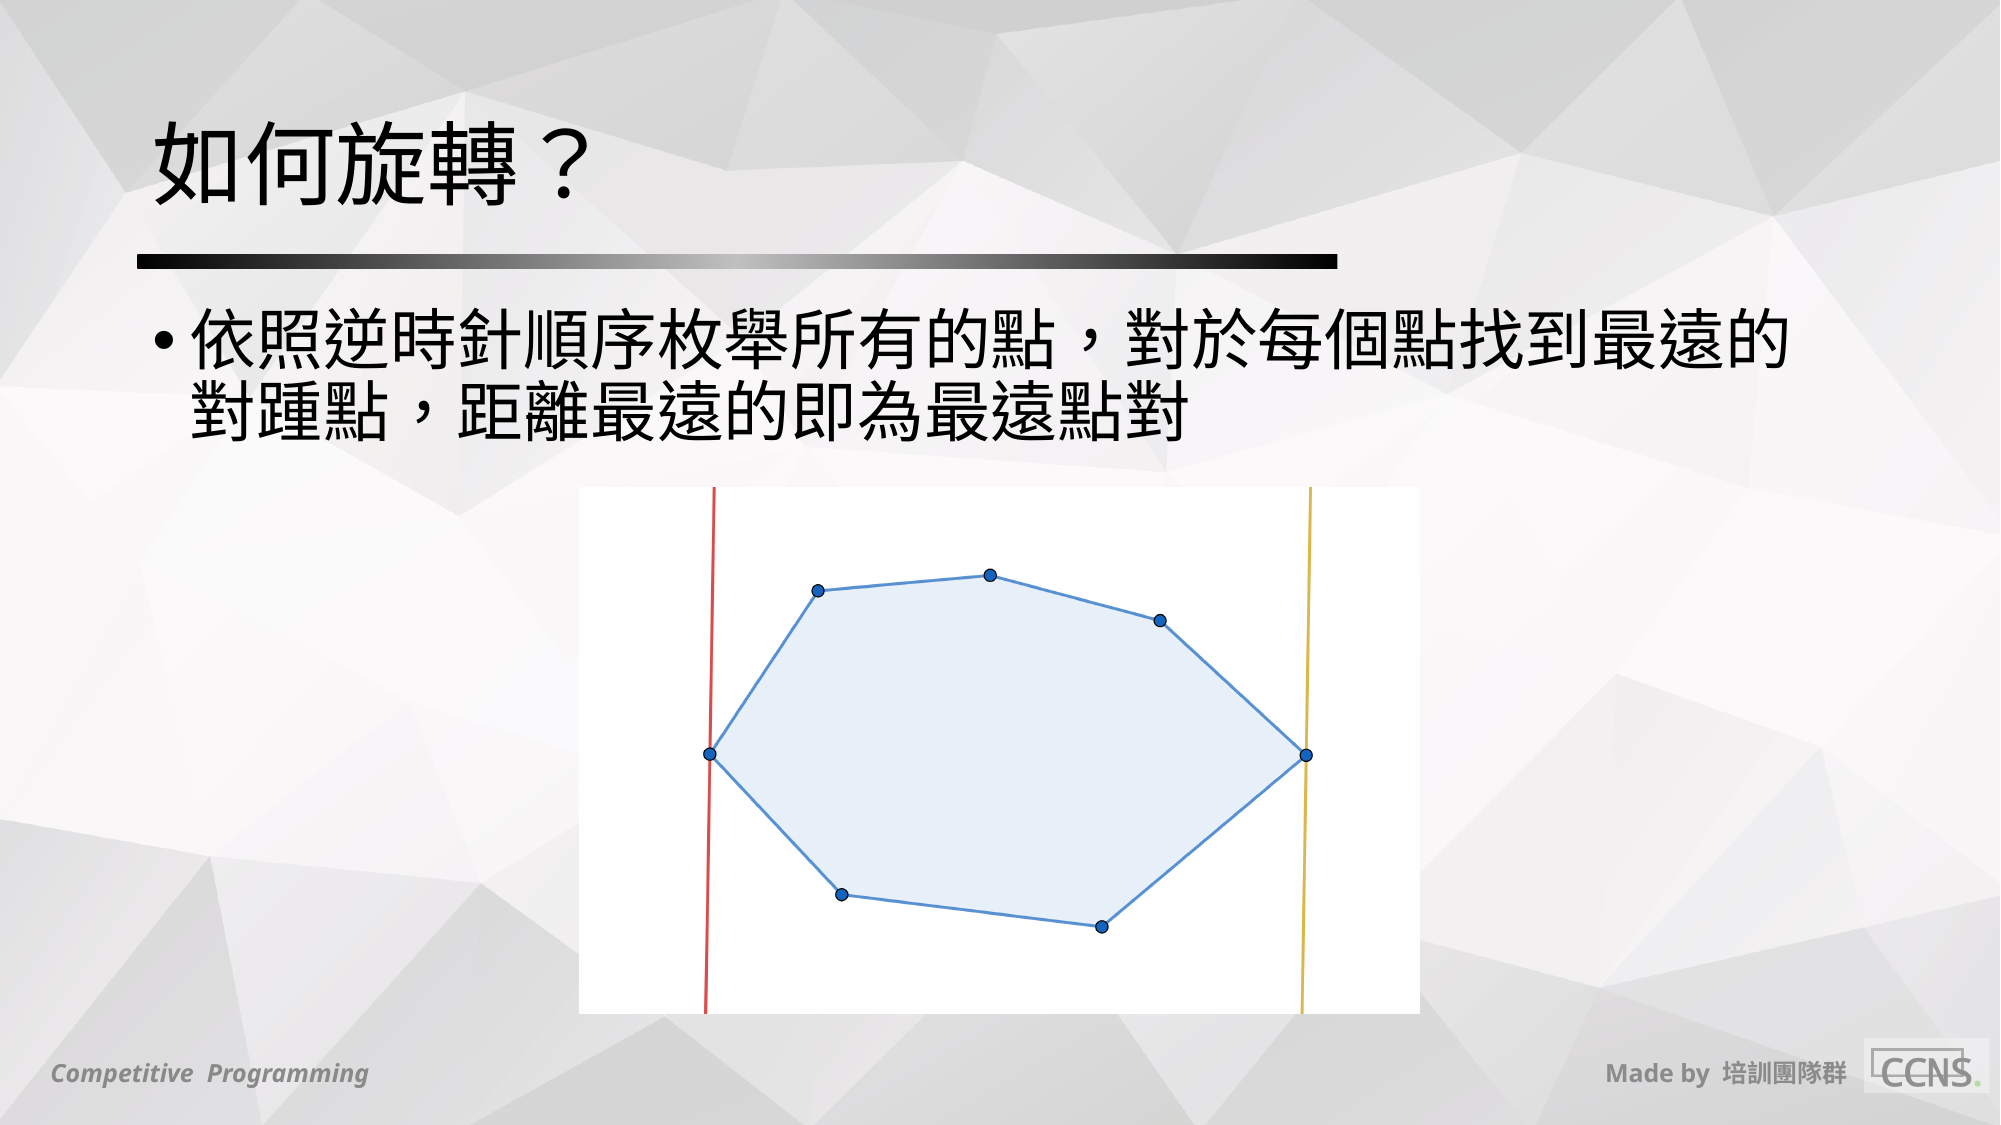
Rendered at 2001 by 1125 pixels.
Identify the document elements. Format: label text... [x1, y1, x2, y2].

list 依照逆時針順序枚舉所有的點，對於每個點找到最遠的對踵點，距離最遠的即為最遠點對 [137, 299, 1863, 1014]
title 如何旋轉？ [137, 59, 1863, 278]
picture [0, 0, 2000, 1125]
